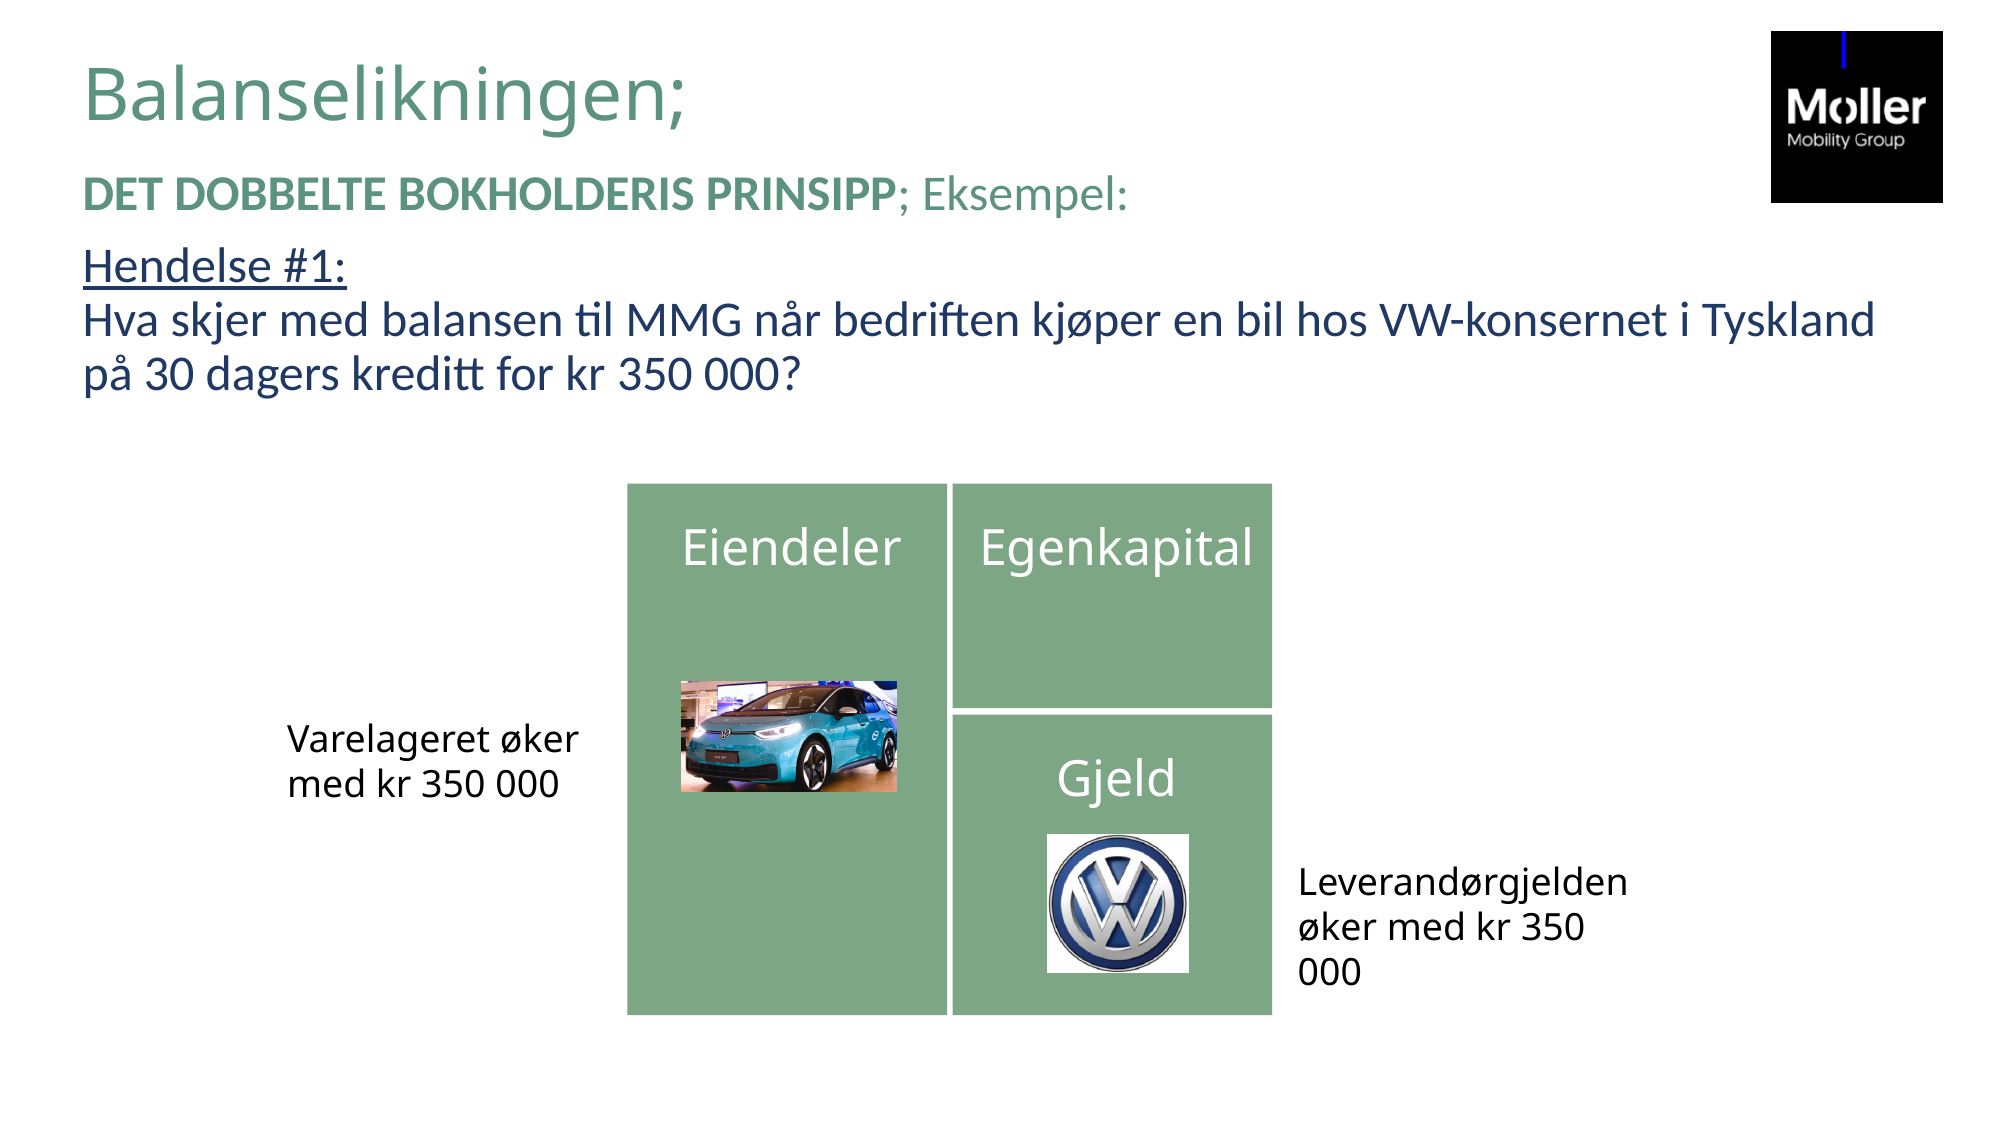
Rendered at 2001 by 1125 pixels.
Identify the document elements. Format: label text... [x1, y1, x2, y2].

text_box Eiendeler [626, 483, 948, 1016]
text_box Varelageret øker med kr 350 000 [272, 708, 622, 813]
picture [1771, 31, 1943, 203]
text_box Gjeld [952, 714, 1273, 1016]
text_box Balanselikningen; [67, 49, 1068, 144]
text_box Leverandørgjelden øker med kr 350 000 [1283, 850, 1674, 1001]
picture [681, 681, 897, 792]
text_box Egenkapital [951, 483, 1273, 709]
text_box DET DOBBELTE BOKHOLDERIS PRINSIPP; Eksempel: Hendelse #1: Hva skjer med balansen til MMG når bedriften kjøper en bil hos VW-konsernet i Tyskland på 30 dagers kreditt for kr 350 000? [67, 160, 1902, 409]
picture [1047, 834, 1189, 973]
